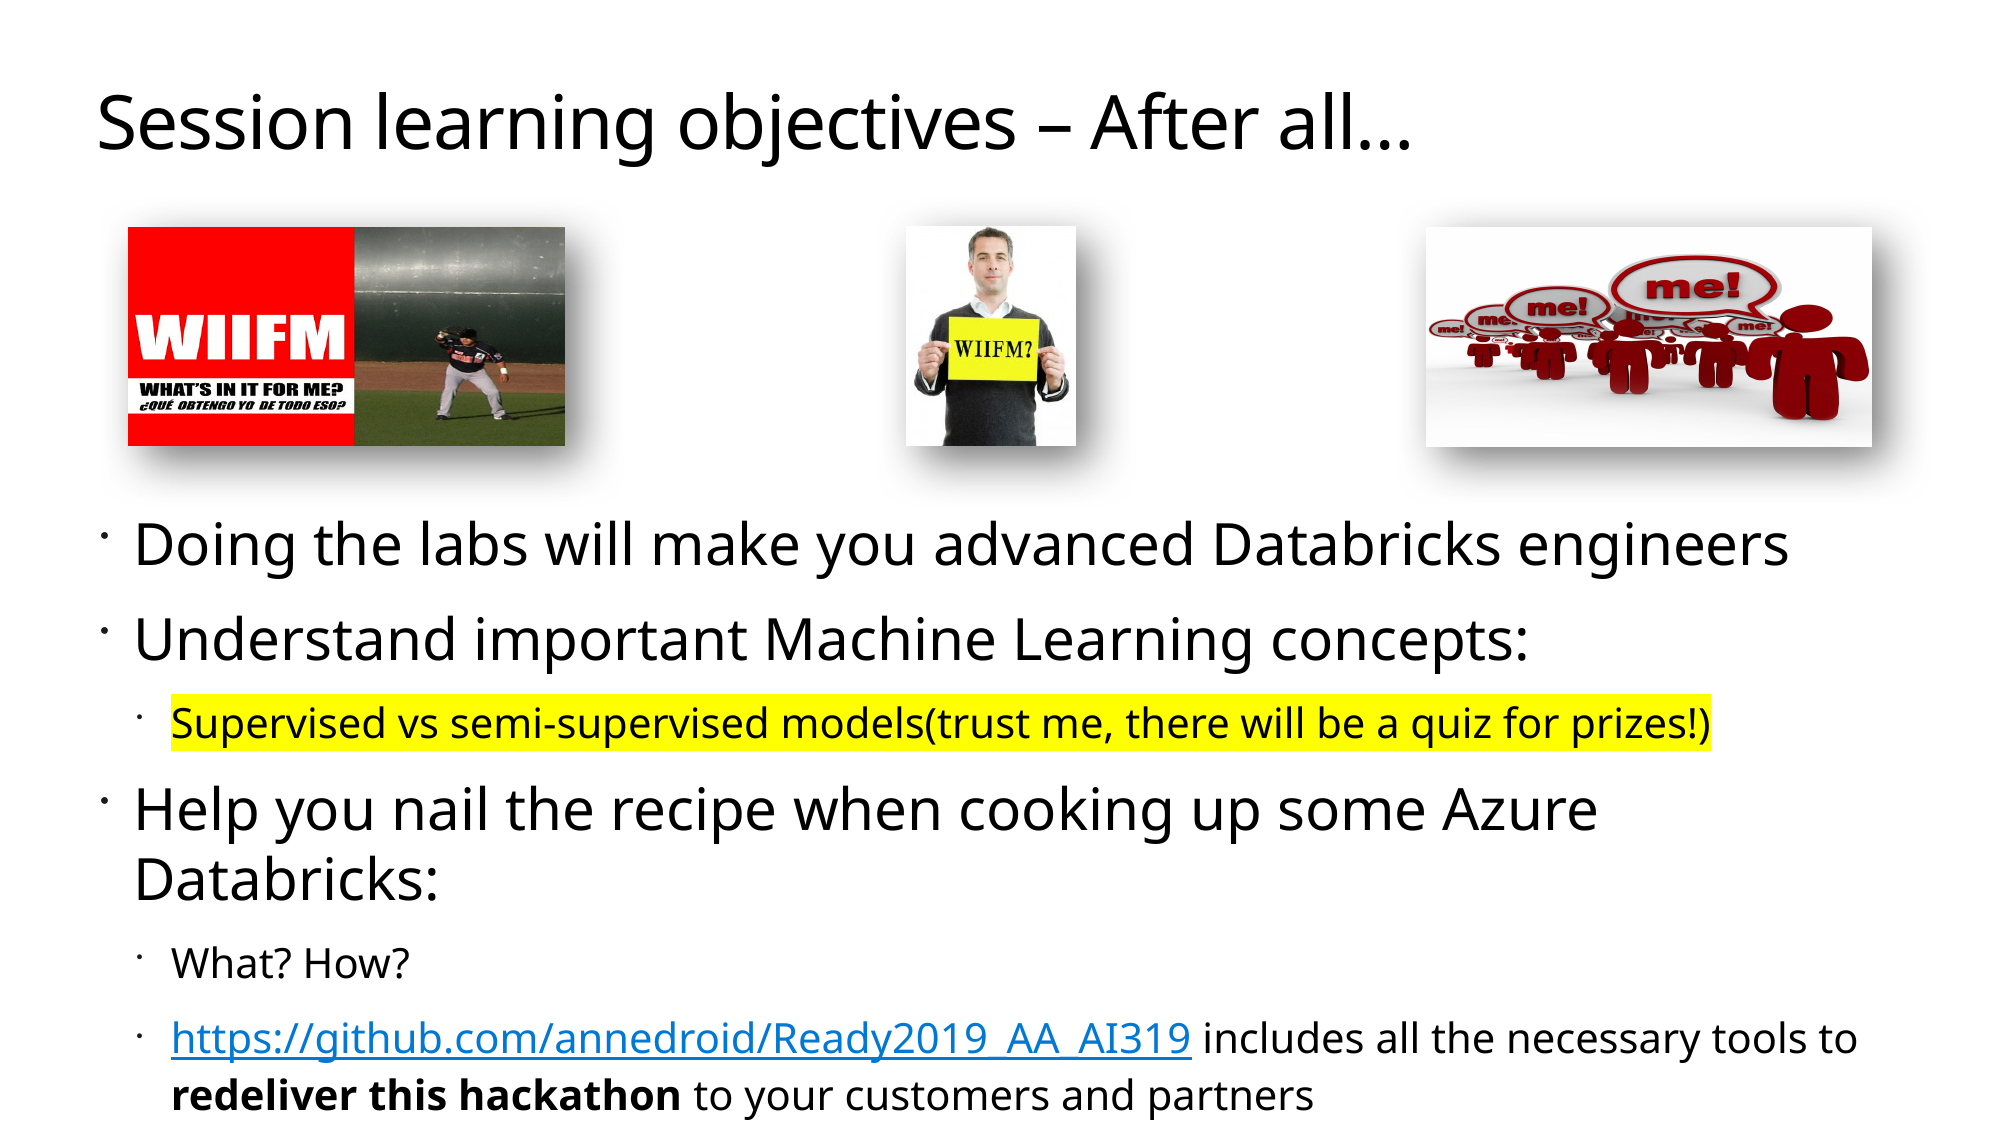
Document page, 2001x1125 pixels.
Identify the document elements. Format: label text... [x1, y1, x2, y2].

picture [906, 226, 1076, 447]
list Doing the labs will make you advanced Databricks engineers Understand important Machine Learning concepts: Supervised vs semi-supervised models(trust me, there will be a quiz for prizes!) Help you nail the recipe when cooking up some Azure Databricks: What? How? https://github.com/annedroid/Ready2019_AA_AI319 includes all the necessary tools to redeliver this hackathon to your customers and partners [95, 235, 1904, 1125]
picture [128, 227, 565, 447]
picture [1426, 227, 1872, 447]
title Session learning objectives – After all… [96, 75, 1904, 166]
